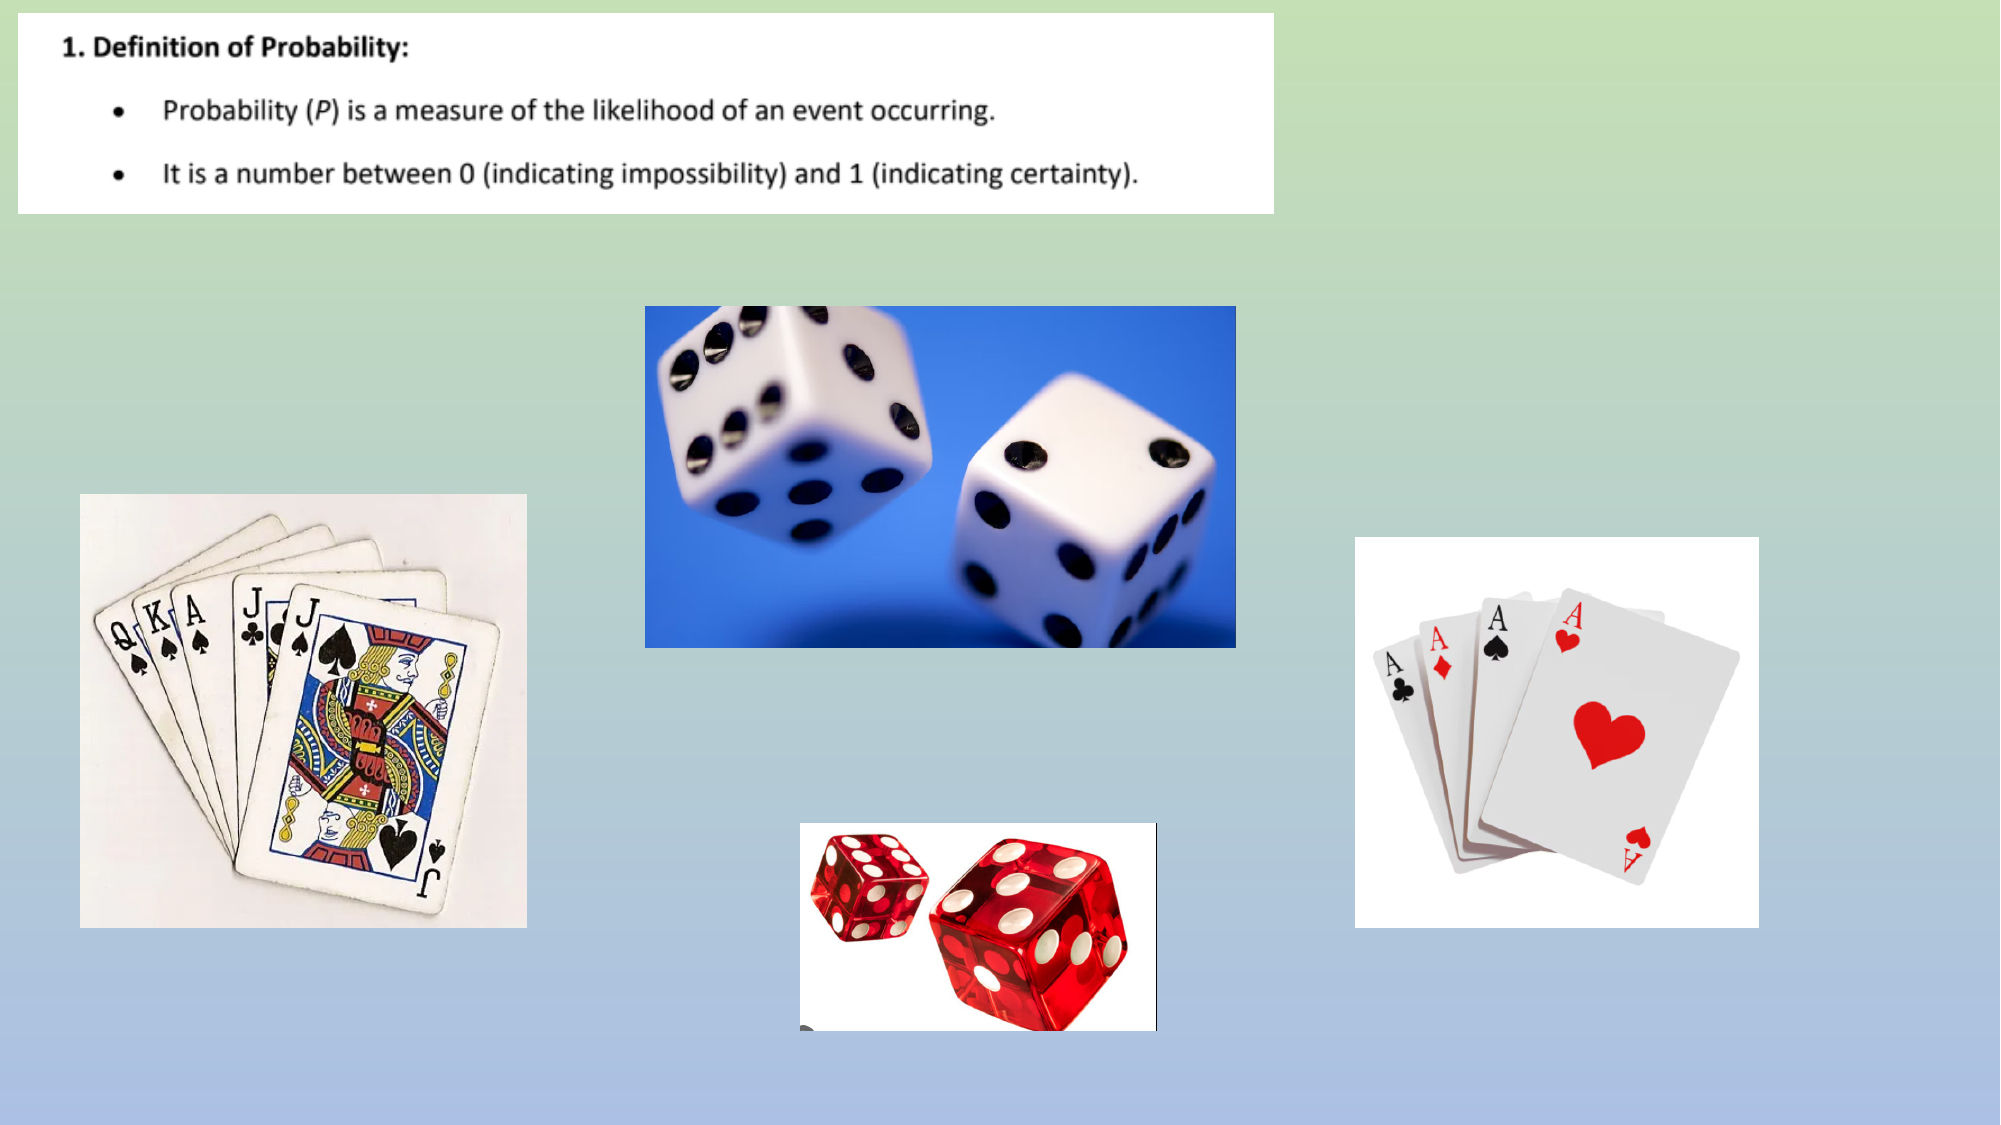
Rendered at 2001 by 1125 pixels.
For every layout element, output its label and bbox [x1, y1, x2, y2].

picture [1355, 537, 1759, 928]
picture [18, 13, 1274, 214]
picture [645, 306, 1236, 648]
picture [800, 823, 1157, 1031]
picture [80, 494, 527, 928]
